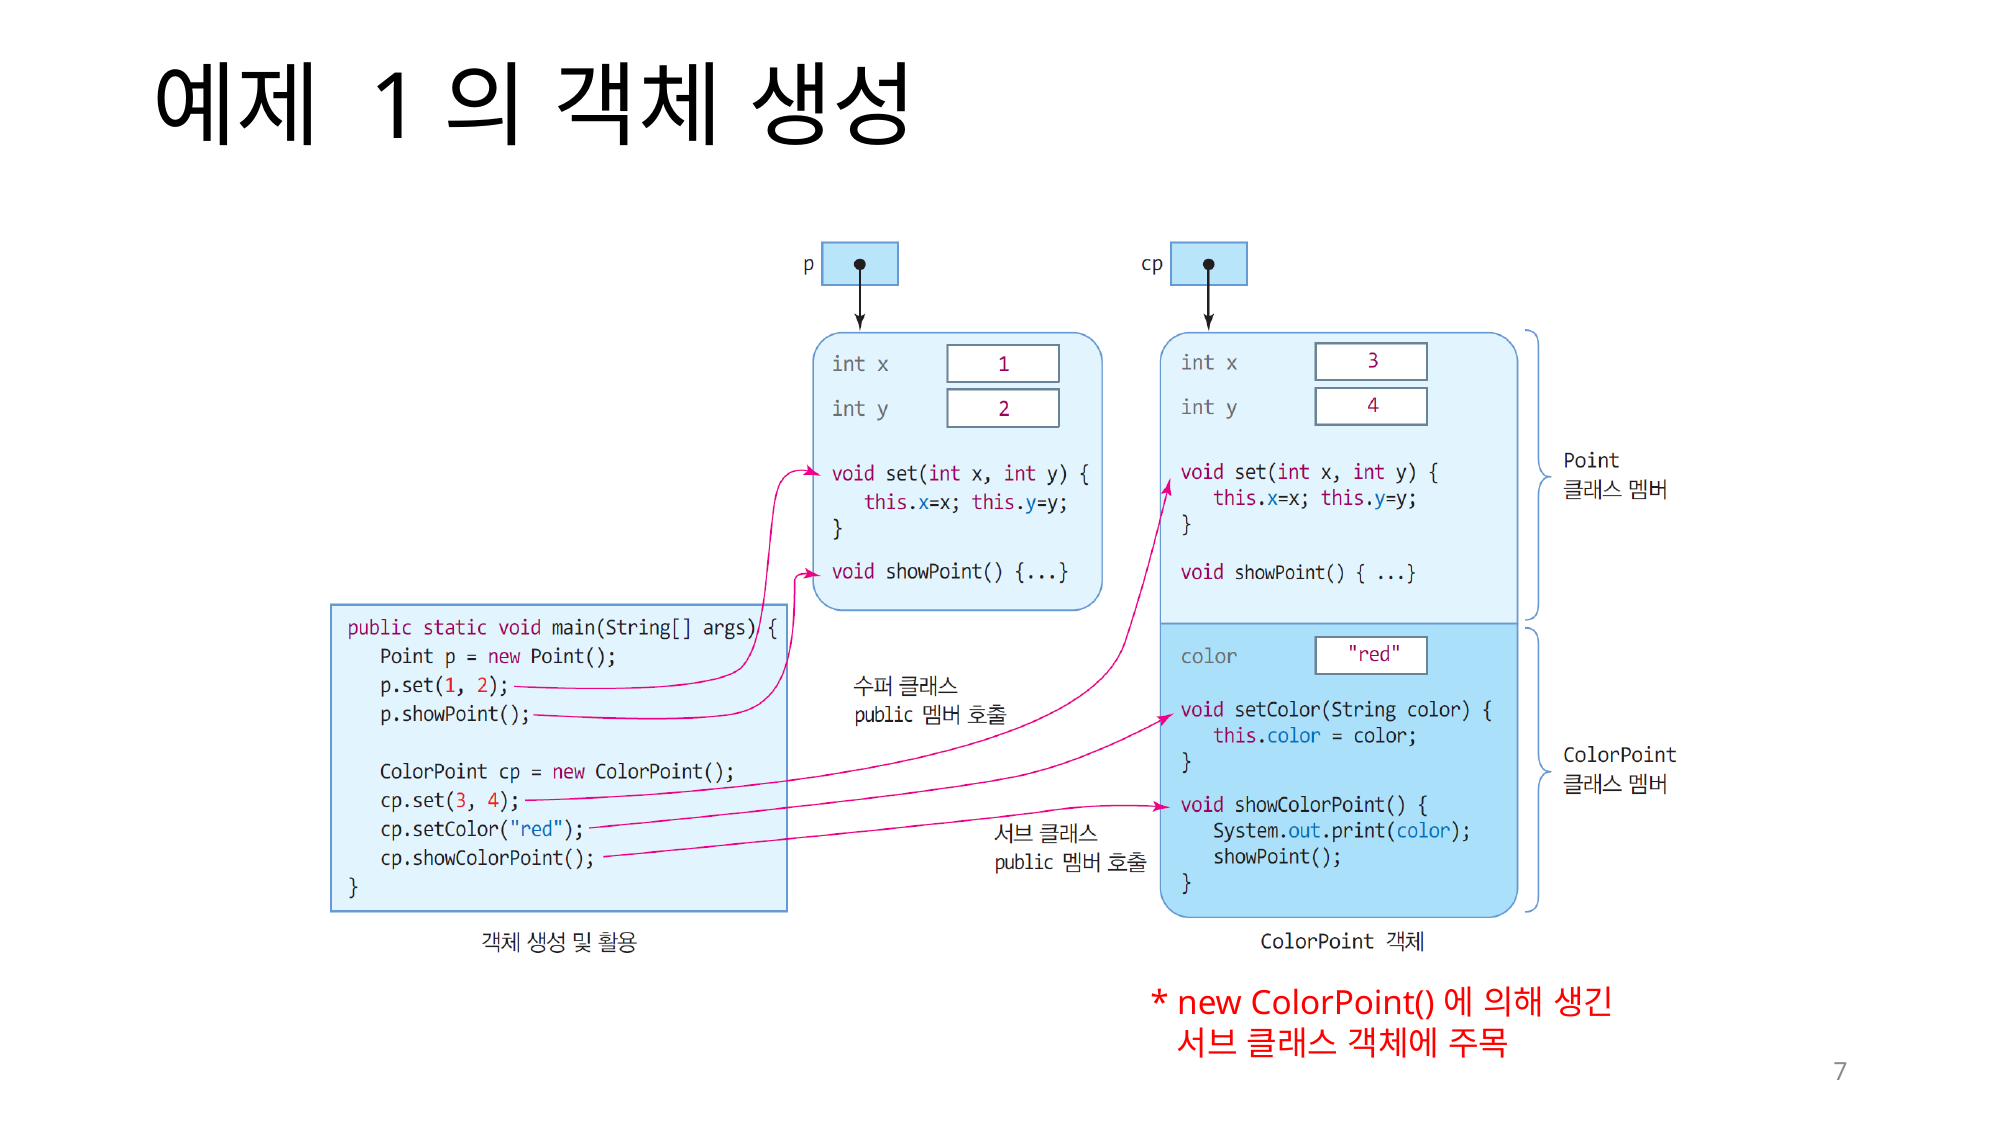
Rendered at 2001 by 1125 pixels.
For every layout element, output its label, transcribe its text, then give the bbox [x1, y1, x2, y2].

title 예제 1의 객체 생성 [137, 0, 1863, 218]
slide_number 7 [1412, 1042, 1863, 1103]
picture [291, 231, 1688, 974]
text_box * new ColorPoint()에 의해 생긴 서브 클래스 객체에 주목 [1135, 974, 1639, 1069]
